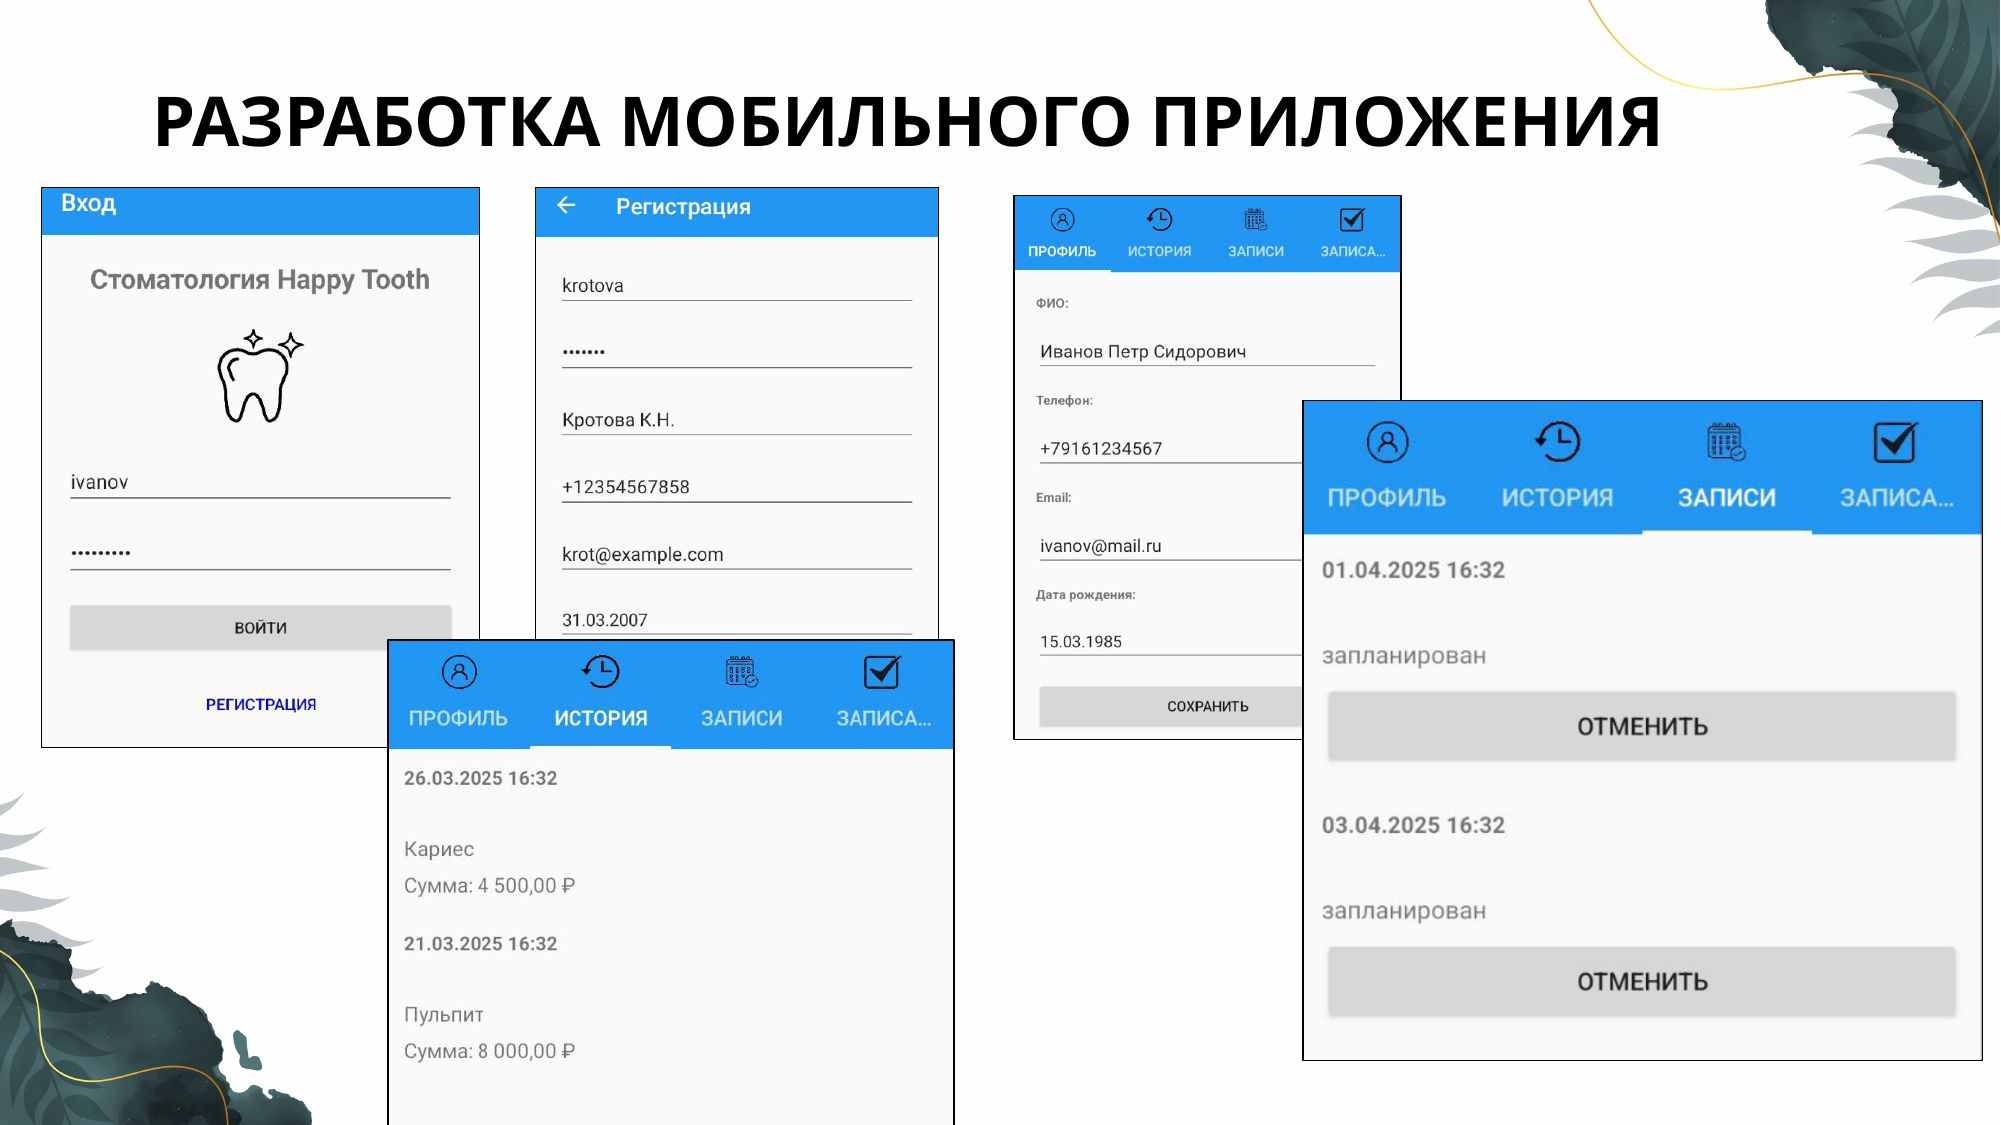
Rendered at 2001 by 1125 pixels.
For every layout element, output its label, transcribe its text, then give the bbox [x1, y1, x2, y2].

title РАЗРАБОТКА МОБИЛЬНОГО ПРИЛОЖЕНИЯ [137, 59, 1863, 188]
picture [0, 0, 2000, 1125]
